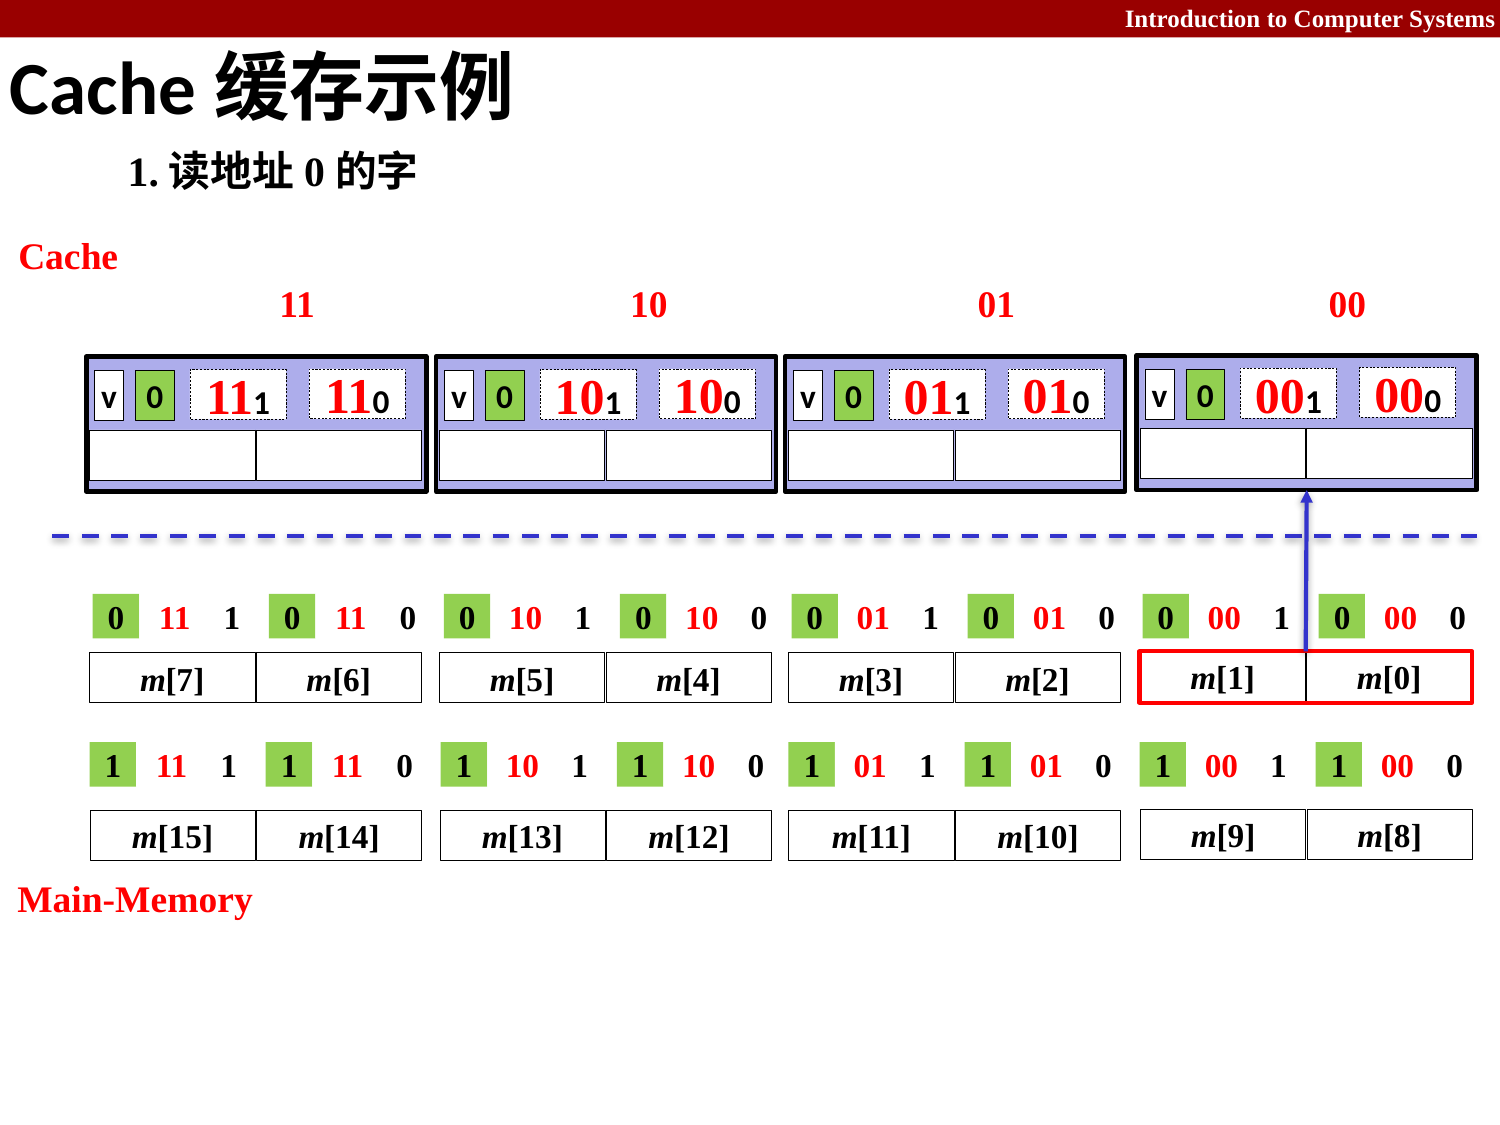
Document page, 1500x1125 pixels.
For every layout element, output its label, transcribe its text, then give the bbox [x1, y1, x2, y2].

text_box m[12] [606, 810, 772, 861]
text_box 0 [967, 593, 1014, 639]
text_box m[3] [788, 652, 954, 703]
text_box v [793, 370, 823, 421]
text_box 0 [731, 742, 781, 787]
text_box m[4] [605, 652, 772, 703]
text_box 1 [964, 742, 1011, 787]
text_box 0 [1081, 593, 1132, 639]
text_box 010 [1008, 368, 1105, 419]
text_box 01 [1014, 593, 1081, 639]
text_box 1 [89, 742, 136, 787]
text_box m[7] [89, 652, 255, 703]
text_box 101 [539, 369, 636, 420]
text_box 01 [962, 273, 1031, 333]
text_box 001 [1240, 368, 1337, 419]
text_box 11 [312, 742, 380, 787]
text_box [788, 429, 954, 480]
text_box 01 [834, 742, 902, 787]
text_box 1 [788, 742, 834, 787]
text_box [256, 429, 422, 480]
text_box 1 [203, 742, 254, 787]
text_box 000 [1359, 367, 1456, 418]
text_box 0 [791, 593, 838, 639]
text_box 1 [616, 742, 663, 787]
text_box 1 [265, 742, 312, 787]
text_box [605, 429, 772, 480]
text_box v [444, 370, 474, 421]
text_box 10 [490, 593, 558, 639]
text_box 1 [1315, 742, 1362, 787]
text_box [1136, 355, 1477, 491]
text_box 110 [309, 368, 406, 419]
text_box m[10] [955, 810, 1121, 861]
text_box [86, 356, 427, 492]
text_box m[9] [1140, 809, 1306, 860]
text_box Cache [3, 224, 134, 284]
text_box m[11] [788, 810, 955, 861]
text_box 1 [902, 742, 953, 787]
text_box 0 [268, 593, 315, 639]
text_box 01 [838, 593, 905, 639]
text_box 0 [1318, 593, 1365, 639]
text_box 10 [615, 273, 683, 333]
text_box 0 [485, 370, 524, 421]
text_box [436, 356, 777, 492]
text_box 11 [315, 593, 383, 639]
text_box [785, 356, 1126, 492]
text_box 00 [1186, 742, 1253, 787]
text_box 00 [1189, 593, 1256, 639]
text_box 0 [1142, 593, 1189, 639]
text_box [89, 429, 255, 480]
table_cell 44 [1307, 493, 1311, 535]
text_box 00 [1313, 273, 1381, 333]
text_box m[8] [1306, 809, 1473, 860]
text_box 0 [1185, 369, 1225, 420]
text_box 0 [380, 742, 430, 787]
text_box 00 [1362, 742, 1429, 787]
text_box 00 [1365, 593, 1433, 639]
text_box 0 [1429, 742, 1480, 787]
text_box m[13] [439, 810, 606, 861]
text_box 0 [1078, 742, 1129, 787]
text_box 10 [666, 593, 734, 639]
text_box 1 [555, 742, 605, 787]
text_box 1 [1256, 593, 1298, 639]
text_box 0 [619, 593, 666, 639]
text_box 0 [734, 593, 784, 639]
text_box [439, 429, 605, 480]
text_box 0 [383, 593, 433, 639]
text_box m[5] [439, 652, 605, 703]
text_box m[14] [256, 810, 422, 861]
text_box 0 [443, 593, 490, 639]
text_box m[15] [89, 810, 256, 861]
text_box 1 [558, 593, 608, 639]
text_box [954, 429, 1121, 480]
title Cache缓存示例 [0, 21, 1241, 148]
text_box 1.读地址0的字 [112, 137, 434, 203]
text_box 10 [487, 742, 555, 787]
text_box 1 [905, 593, 956, 639]
text_box 100 [659, 368, 756, 419]
text_box 11 [139, 593, 207, 639]
text_box 01 [1011, 742, 1078, 787]
text_box m[6] [256, 652, 422, 703]
text_box 0 [834, 370, 873, 421]
text_box 1 [1139, 742, 1186, 787]
text_box 1 [440, 742, 487, 787]
text_box Main-Memory [2, 868, 268, 928]
text_box 0 [92, 593, 139, 639]
text_box 1 [1253, 742, 1304, 787]
text_box 11 [136, 742, 203, 787]
text_box 1 [207, 593, 257, 639]
text_box v [94, 370, 124, 421]
text_box [1137, 649, 1474, 705]
text_box 0 [1433, 593, 1483, 639]
text_box 0 [135, 370, 175, 421]
text_box v [1144, 369, 1175, 420]
text_box 011 [888, 369, 985, 420]
text_box 10 [663, 742, 731, 787]
text_box m[2] [954, 652, 1121, 703]
text_box [1306, 428, 1472, 479]
text_box [1140, 428, 1306, 479]
text_box 11 [264, 273, 330, 333]
text_box 111 [189, 369, 287, 420]
